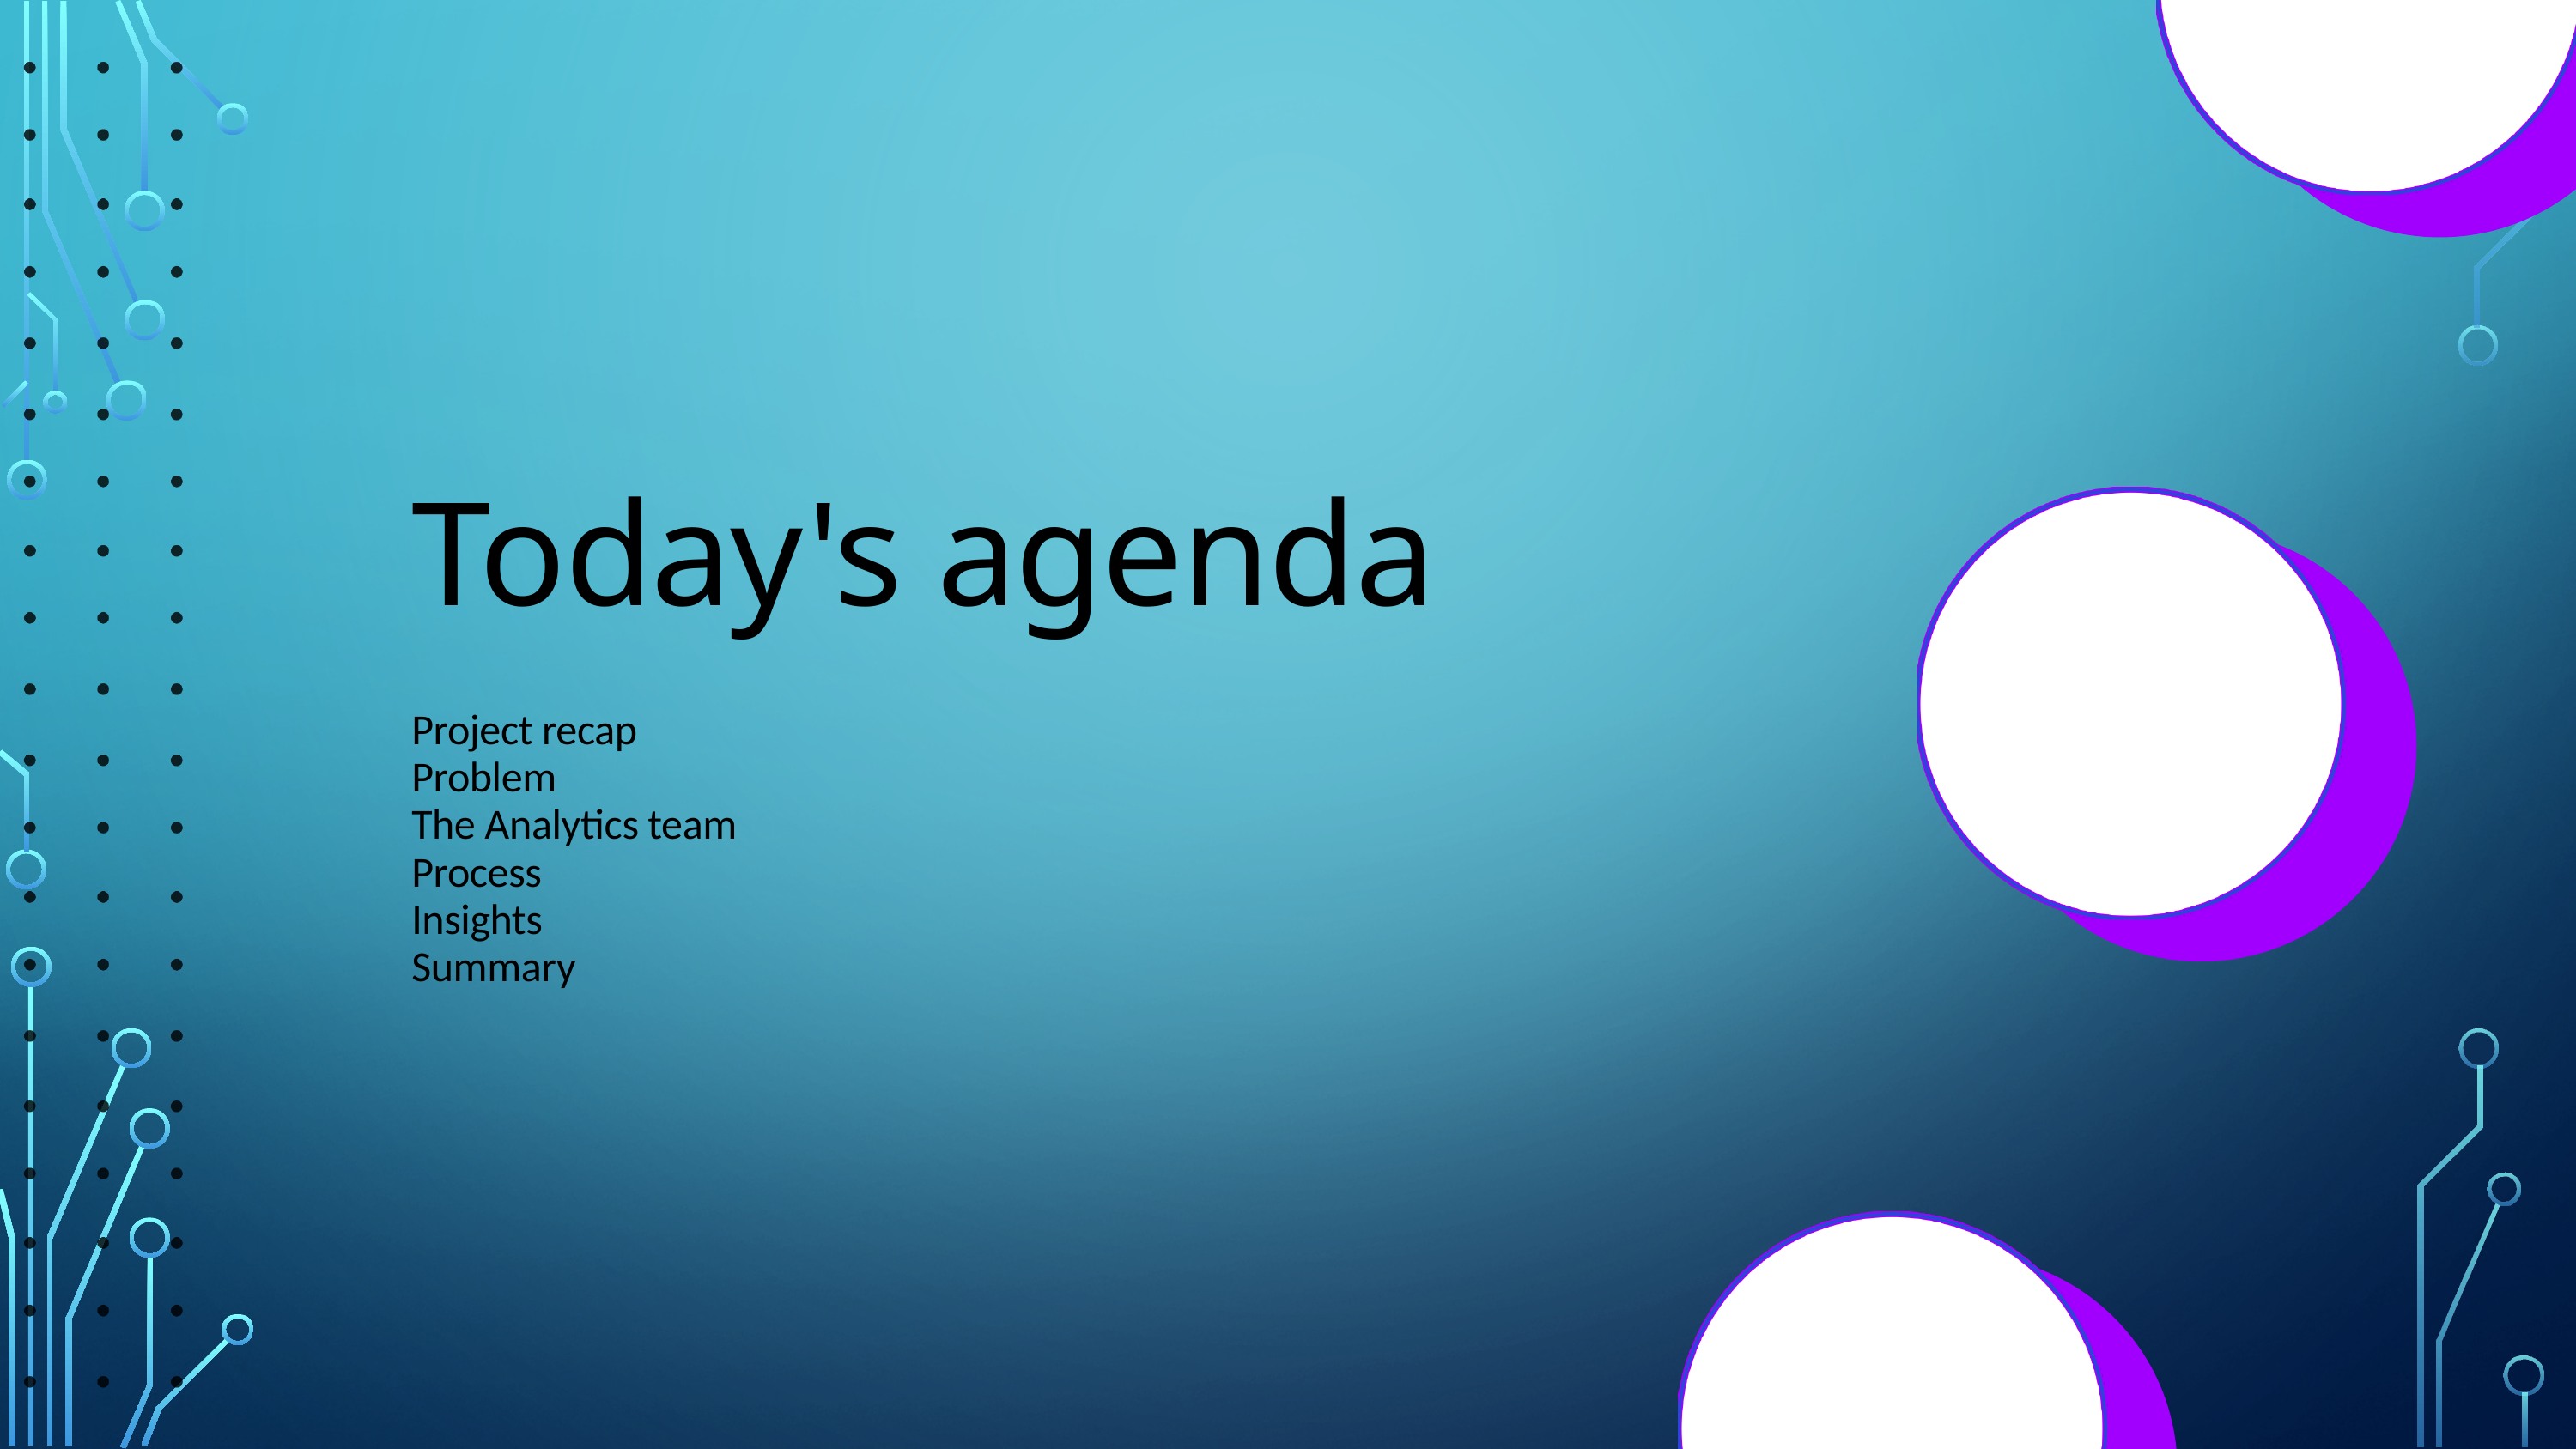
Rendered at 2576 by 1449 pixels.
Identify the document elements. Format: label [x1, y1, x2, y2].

text_box [1677, 1210, 2178, 1449]
text_box [2155, 0, 2576, 238]
text_box [1917, 487, 2417, 962]
text_box [411, 462, 1634, 998]
text_box [0, 57, 187, 1392]
